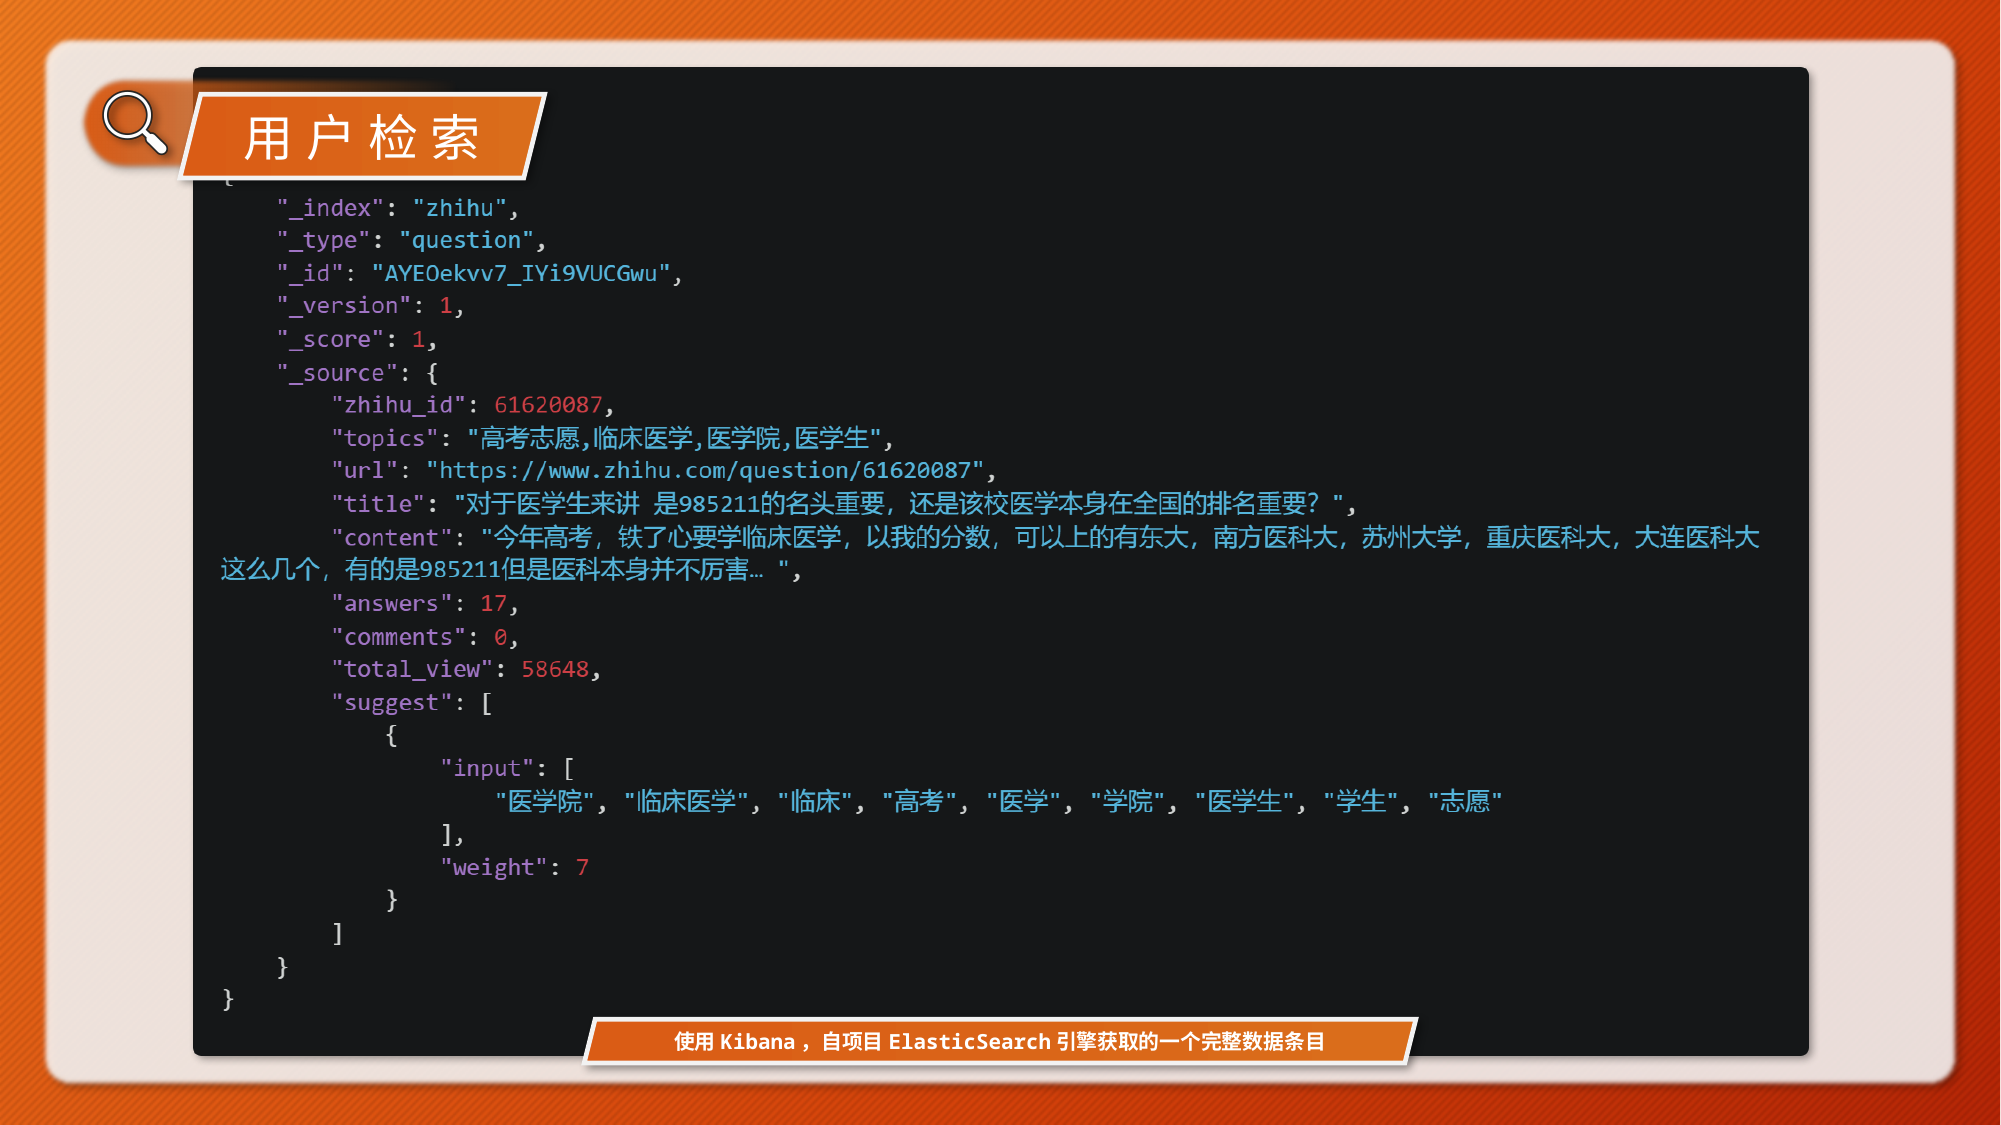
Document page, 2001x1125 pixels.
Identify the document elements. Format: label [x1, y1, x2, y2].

text_box [79, 76, 545, 178]
picture [0, 0, 2001, 1125]
